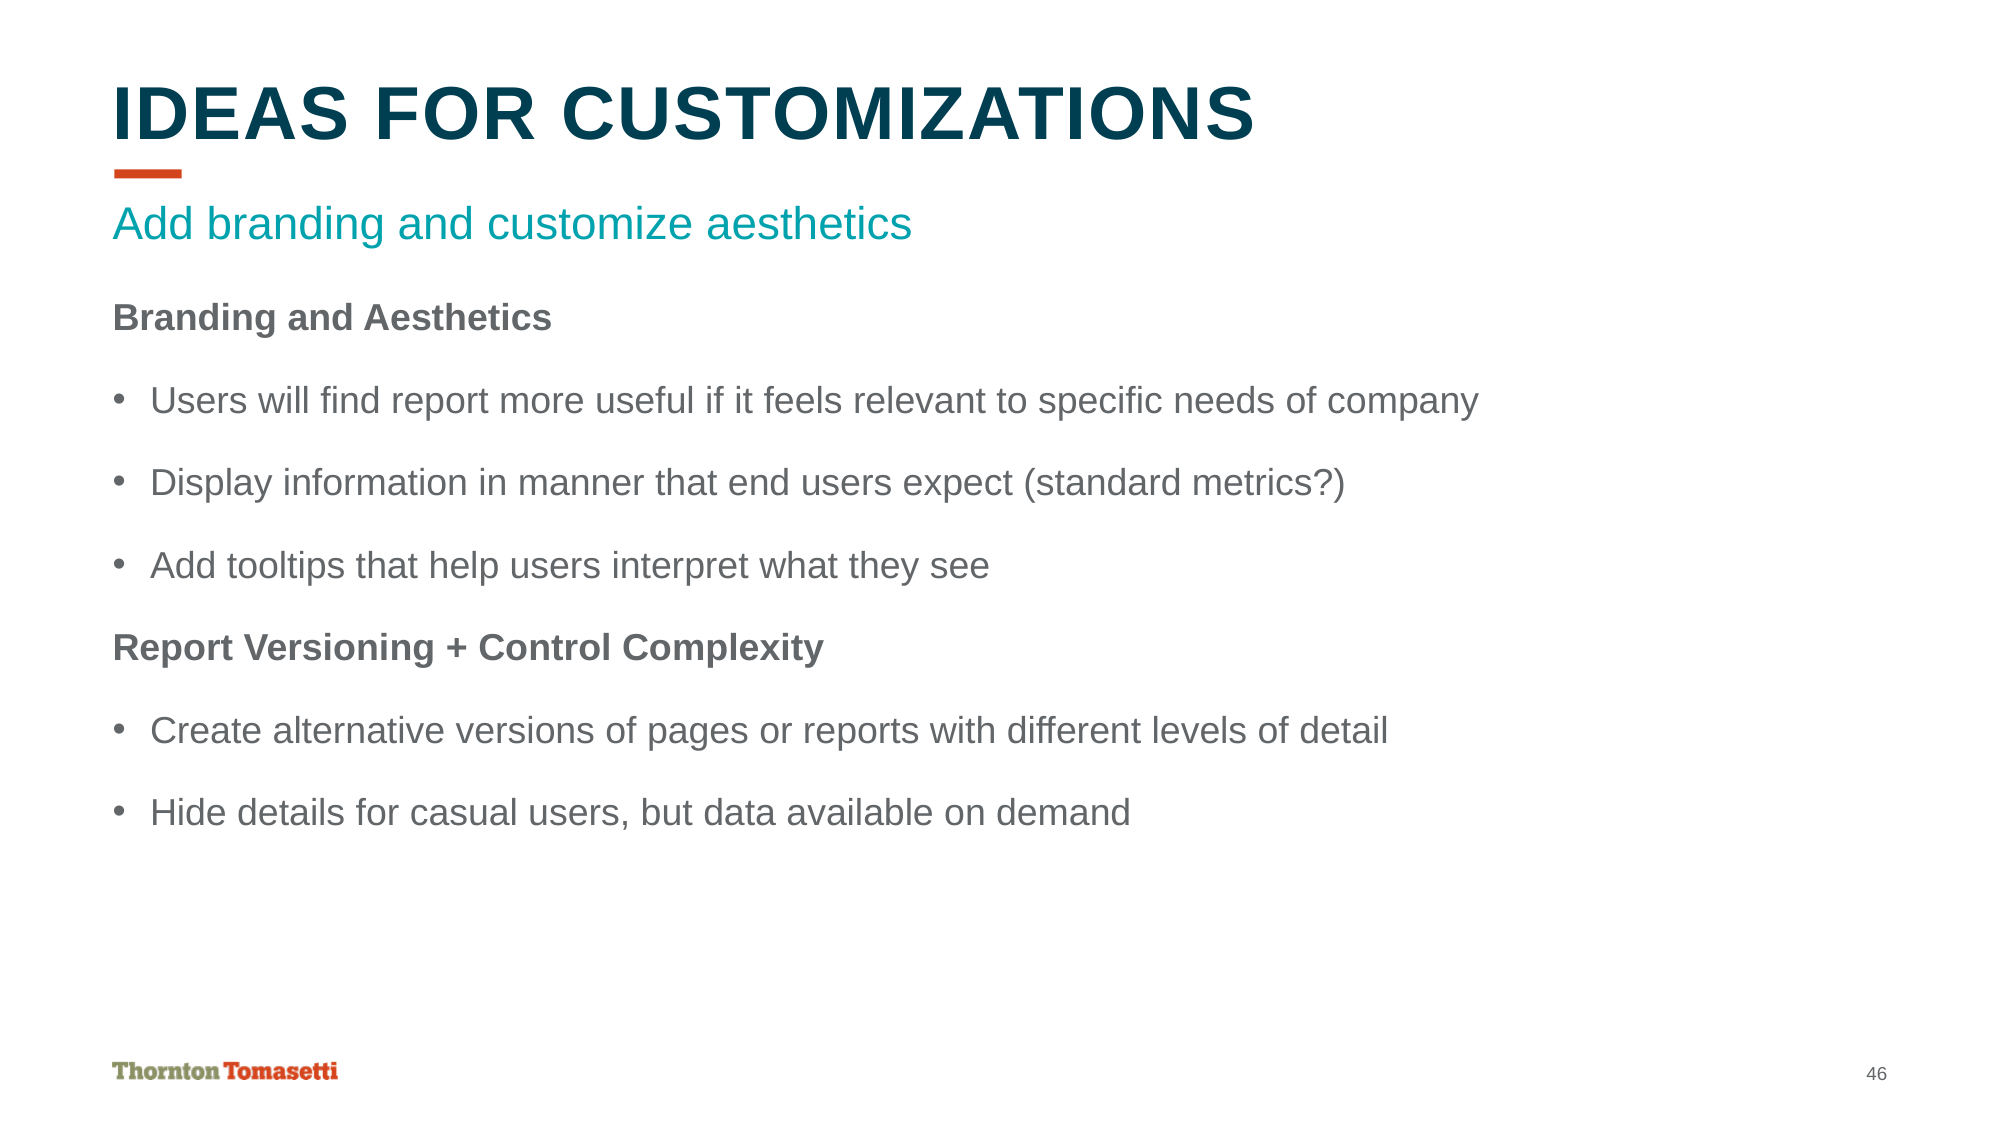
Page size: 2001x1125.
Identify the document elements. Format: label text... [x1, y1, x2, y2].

text_box [113, 168, 183, 179]
list Add branding and customize aesthetics [112, 193, 1888, 269]
list Branding and Aesthetics Users will find report more useful if it feels relevant to specific needs of company Display information in manner that end users expect (standard metrics?) Add tooltips that help users interpret what they see Report Versioning + Control Complexity Create alternative versions of pages or reports with different levels of detail Hide details for casual users, but data available on demand [112, 293, 1527, 896]
title IDEAS FOR Customizations [112, 75, 1888, 170]
picture [112, 1061, 338, 1080]
slide_number 46 [1831, 1042, 1888, 1103]
